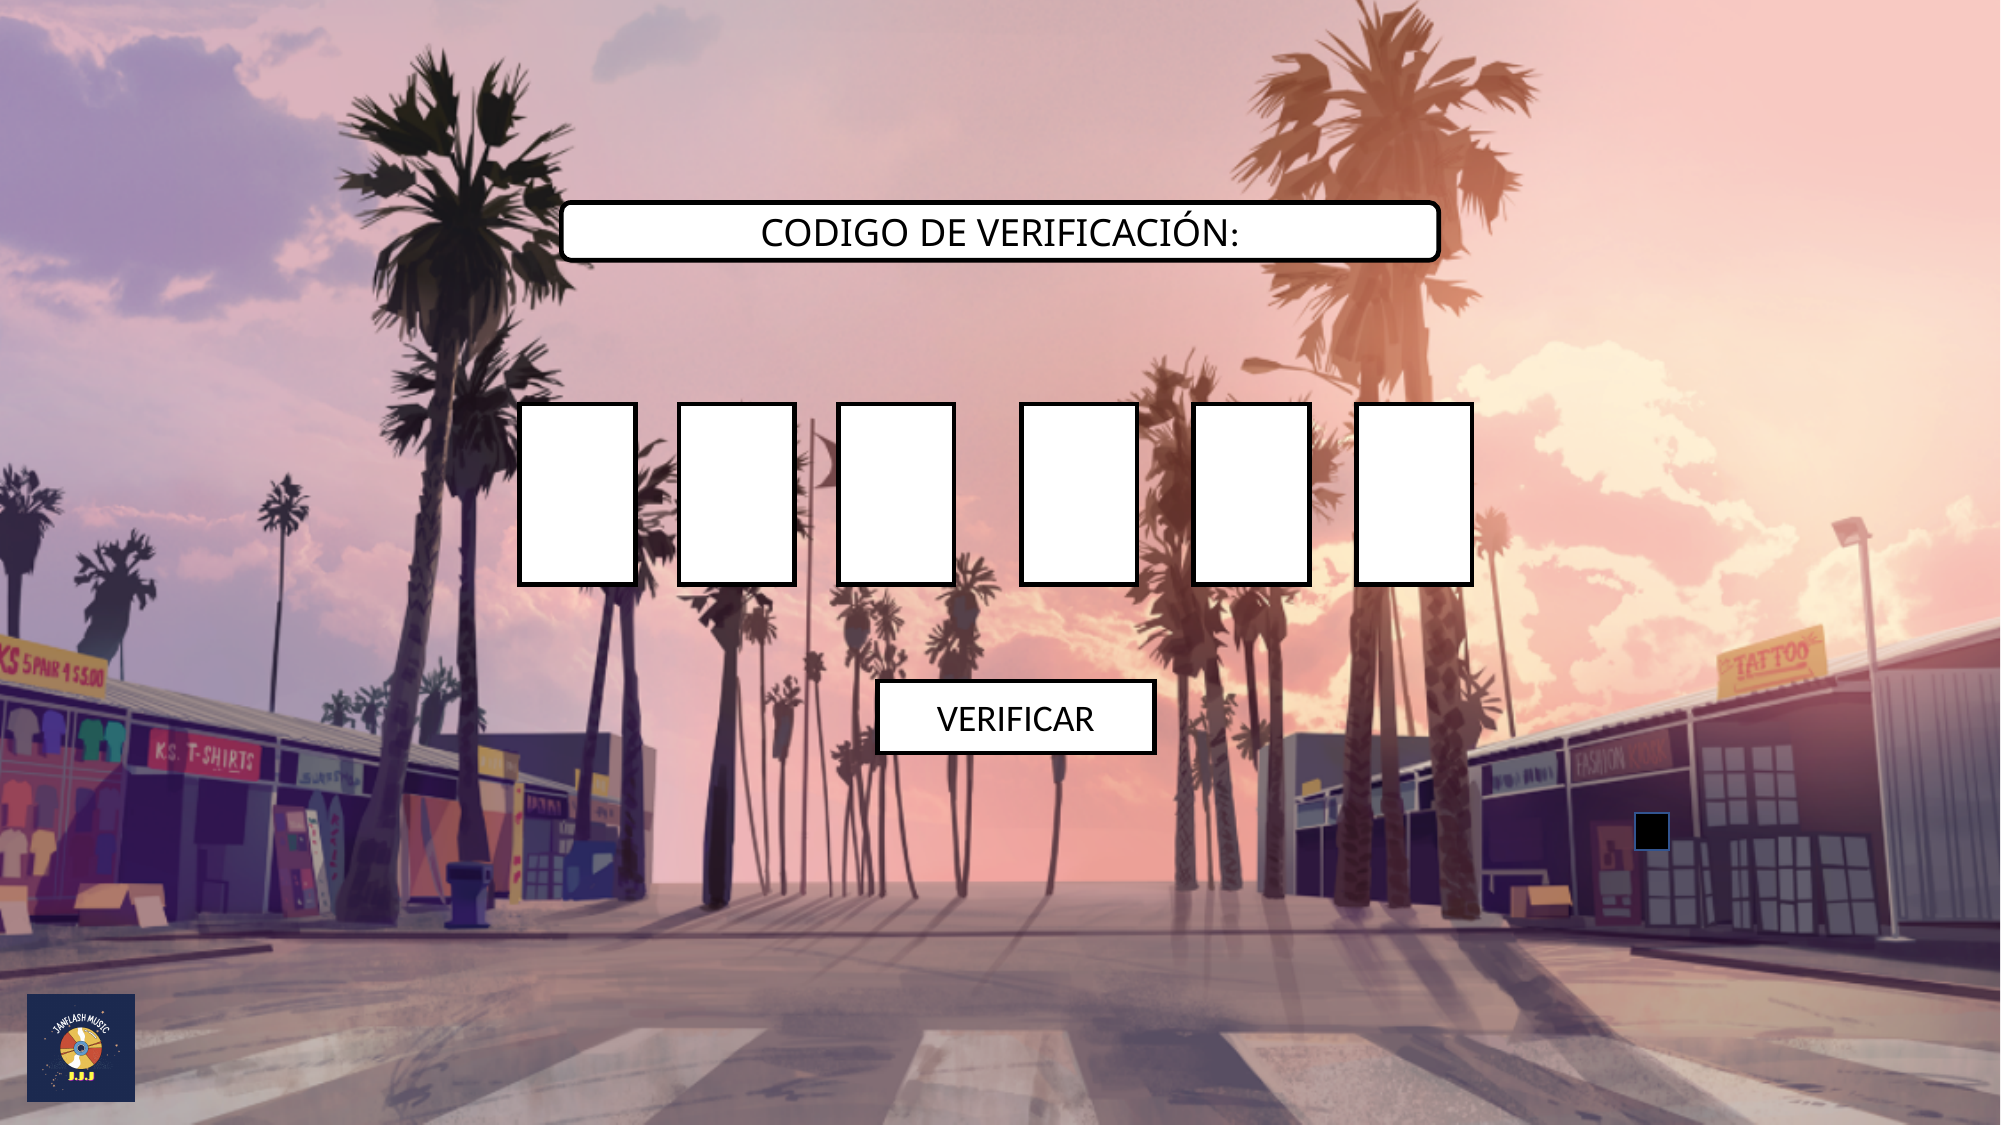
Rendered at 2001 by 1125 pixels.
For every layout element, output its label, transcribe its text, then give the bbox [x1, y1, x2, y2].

text_box CODIGO DE VERIFICACIÓN: [560, 201, 1440, 262]
text_box [341, 173, 1741, 881]
text_box [519, 403, 637, 586]
text_box [1192, 403, 1310, 586]
text_box [1634, 812, 1670, 851]
text_box VERIFICAR [876, 680, 1155, 754]
text_box [678, 403, 796, 586]
picture [0, 0, 2001, 1125]
text_box [837, 403, 955, 586]
text_box [1355, 403, 1473, 586]
text_box [1020, 403, 1138, 586]
